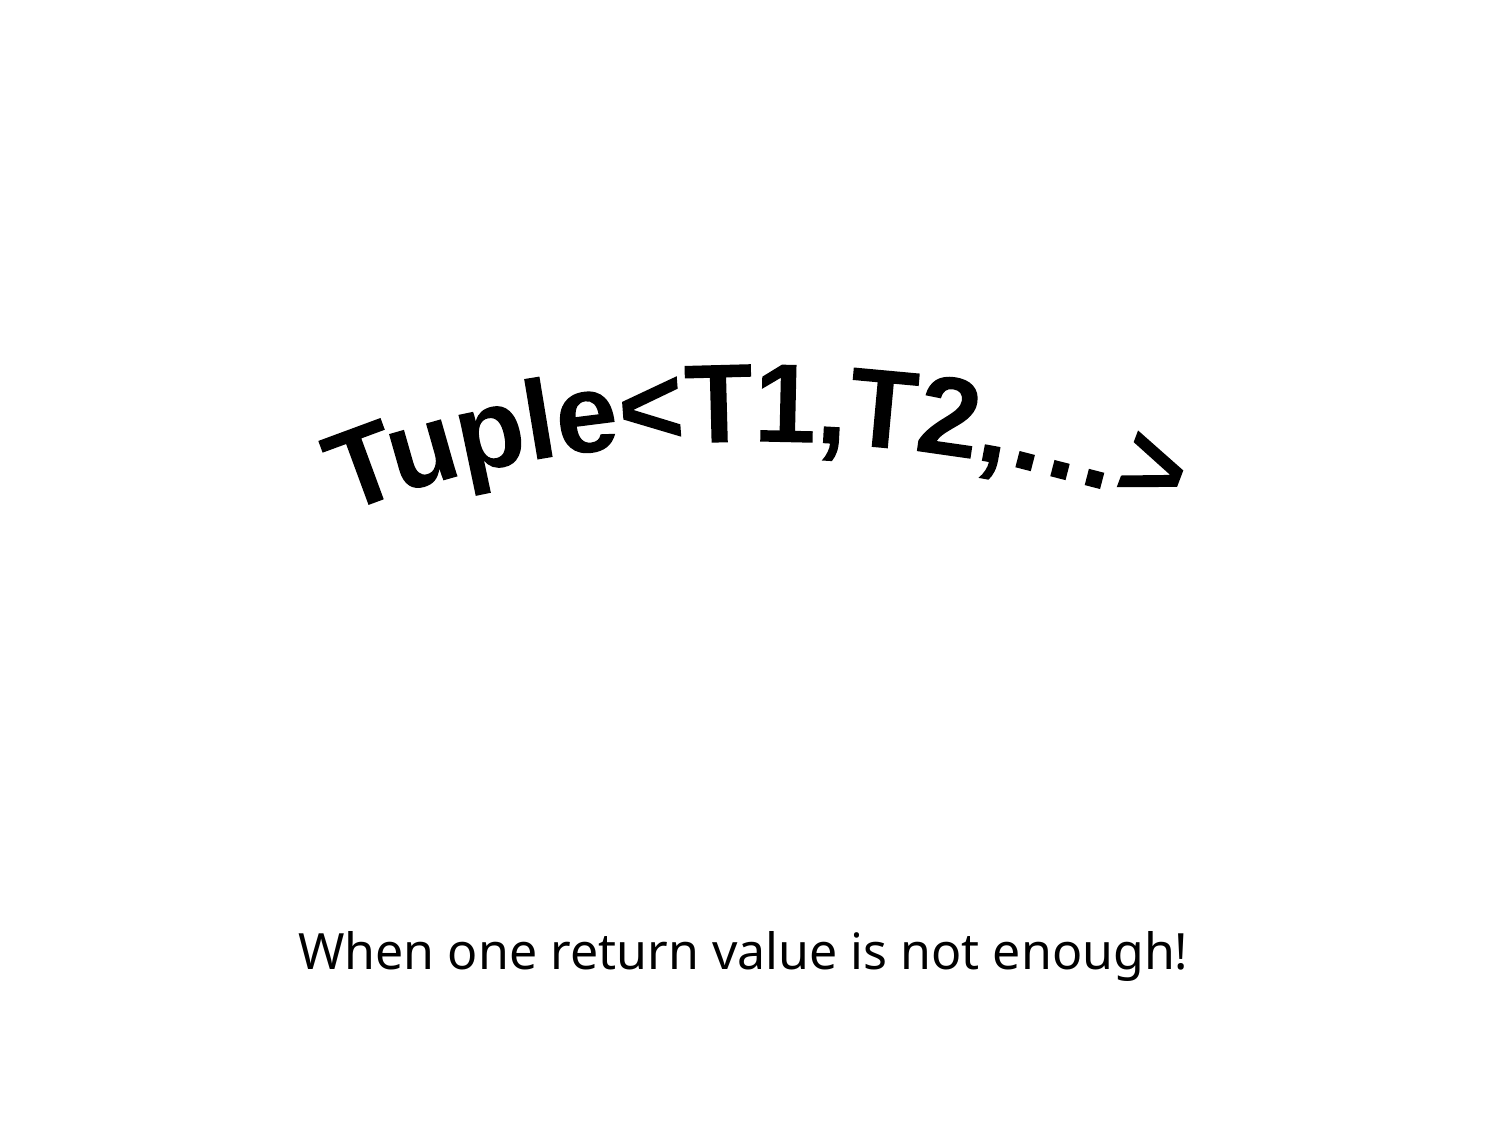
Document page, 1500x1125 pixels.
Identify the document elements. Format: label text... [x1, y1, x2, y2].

text_box When one return value is not enough! [237, 912, 1250, 988]
